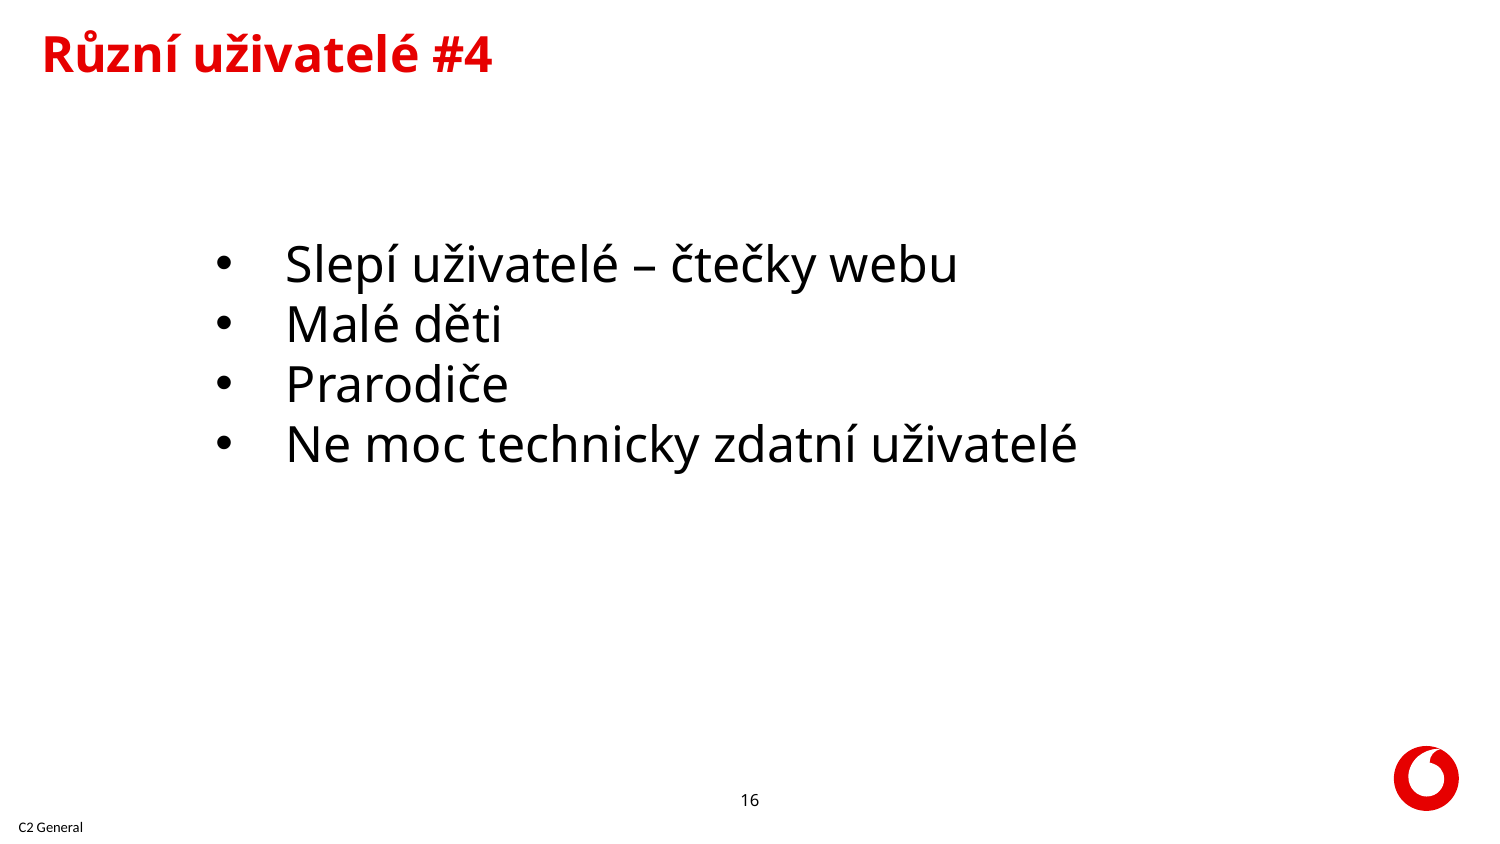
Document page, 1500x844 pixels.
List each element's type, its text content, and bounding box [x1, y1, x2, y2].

text_box Slepí uživatelé – čtečky webu Malé děti Prarodiče Ne moc technicky zdatní uživatelé [200, 224, 1224, 540]
slide_number 16 [716, 773, 784, 813]
title Různí uživatelé #4 [41, 33, 1458, 144]
